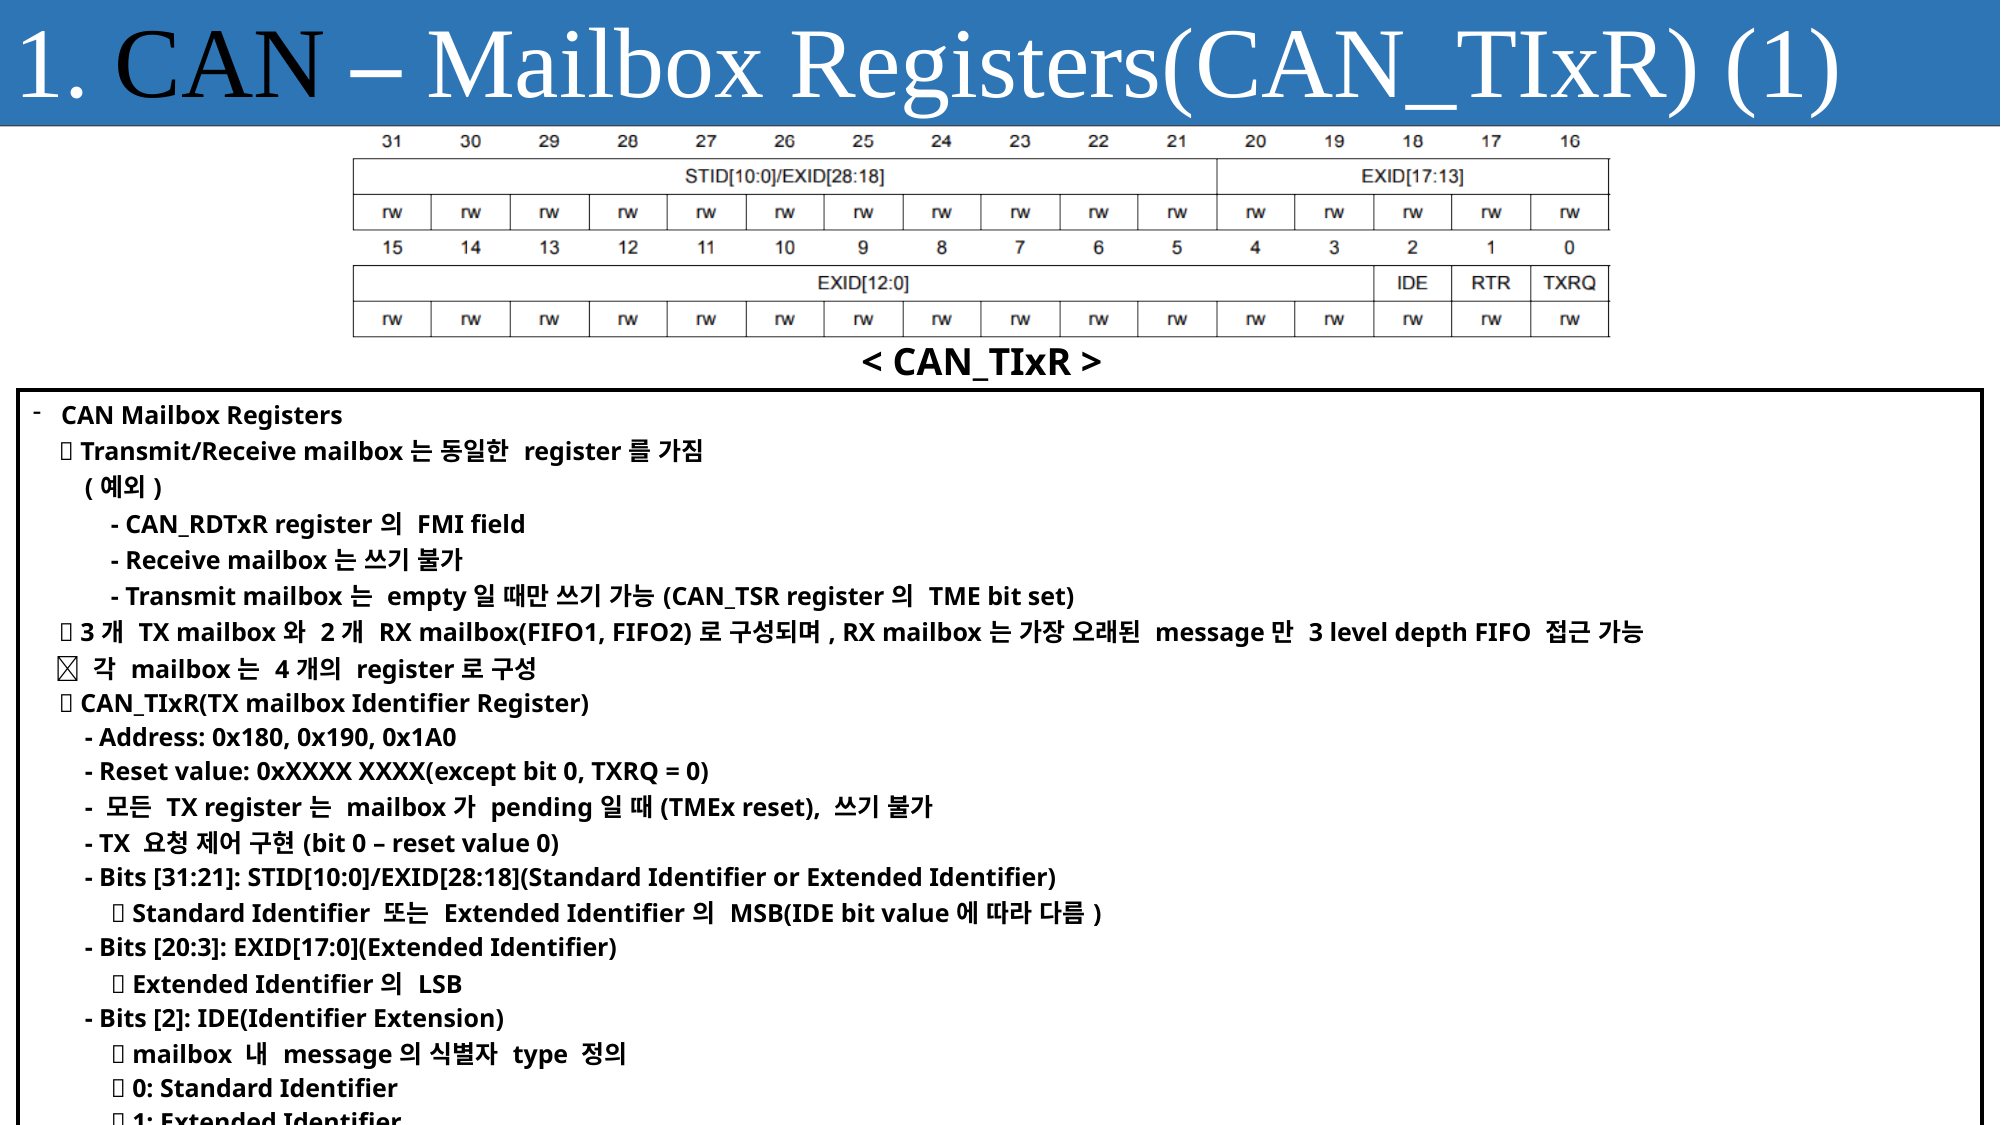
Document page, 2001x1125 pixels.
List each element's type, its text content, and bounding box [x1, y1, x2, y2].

text_box 1. CAN – Mailbox Registers(CAN_TIxR) (1) [0, 0, 2000, 126]
table_header CAN Mailbox Registers  Transmit/Receive mailbox는 동일한 register를 가짐 (예외) - CAN_RDTxR register의 FMI field - Receive mailbox는 쓰기 불가 - Transmit mailbox는 empty일 때만 쓰기 가능(CAN_TSR register의 TME bit set)  3개 TX mailbox와 2개 RX mailbox(FIFO1, FIFO2)로 구성되며, RX mailbox는 가장 오래된 message만 3 level depth FIFO 접근 가능  각 mailbox는 4개의 register로 구성  CAN_TIxR(TX mailbox Identifier Register) - Address: 0x180, 0x190, 0x1A0 - Reset value: 0xXXXX XXXX(except bit 0, TXRQ = 0) - 모든 TX register는 mailbox가 pending일 때(TMEx reset), 쓰기 불가 - TX 요청 제어 구현(bit 0 – reset value 0) - Bits [31:21]: STID[10:0]/EXID[28:18](Standard Identifier or Extended Identifier)  Standard Identifier 또는 Extended Identifier의 MSB(IDE bit value에 따라 다름) - Bits [20:3]: EXID[17:0](Extended Identifier)  Extended Identifier의 LSB - Bits [2]: IDE(Identifier Extension)  mailbox 내 message의 식별자 type 정의  0: Standard Identifier  1: Extended Identifier - Bits [2]:   - Bits [1]:   - Bits [0]:   [20, 392, 1980, 1125]
text_box < CAN_TIxR > [835, 350, 1130, 384]
picture [346, 124, 1619, 350]
